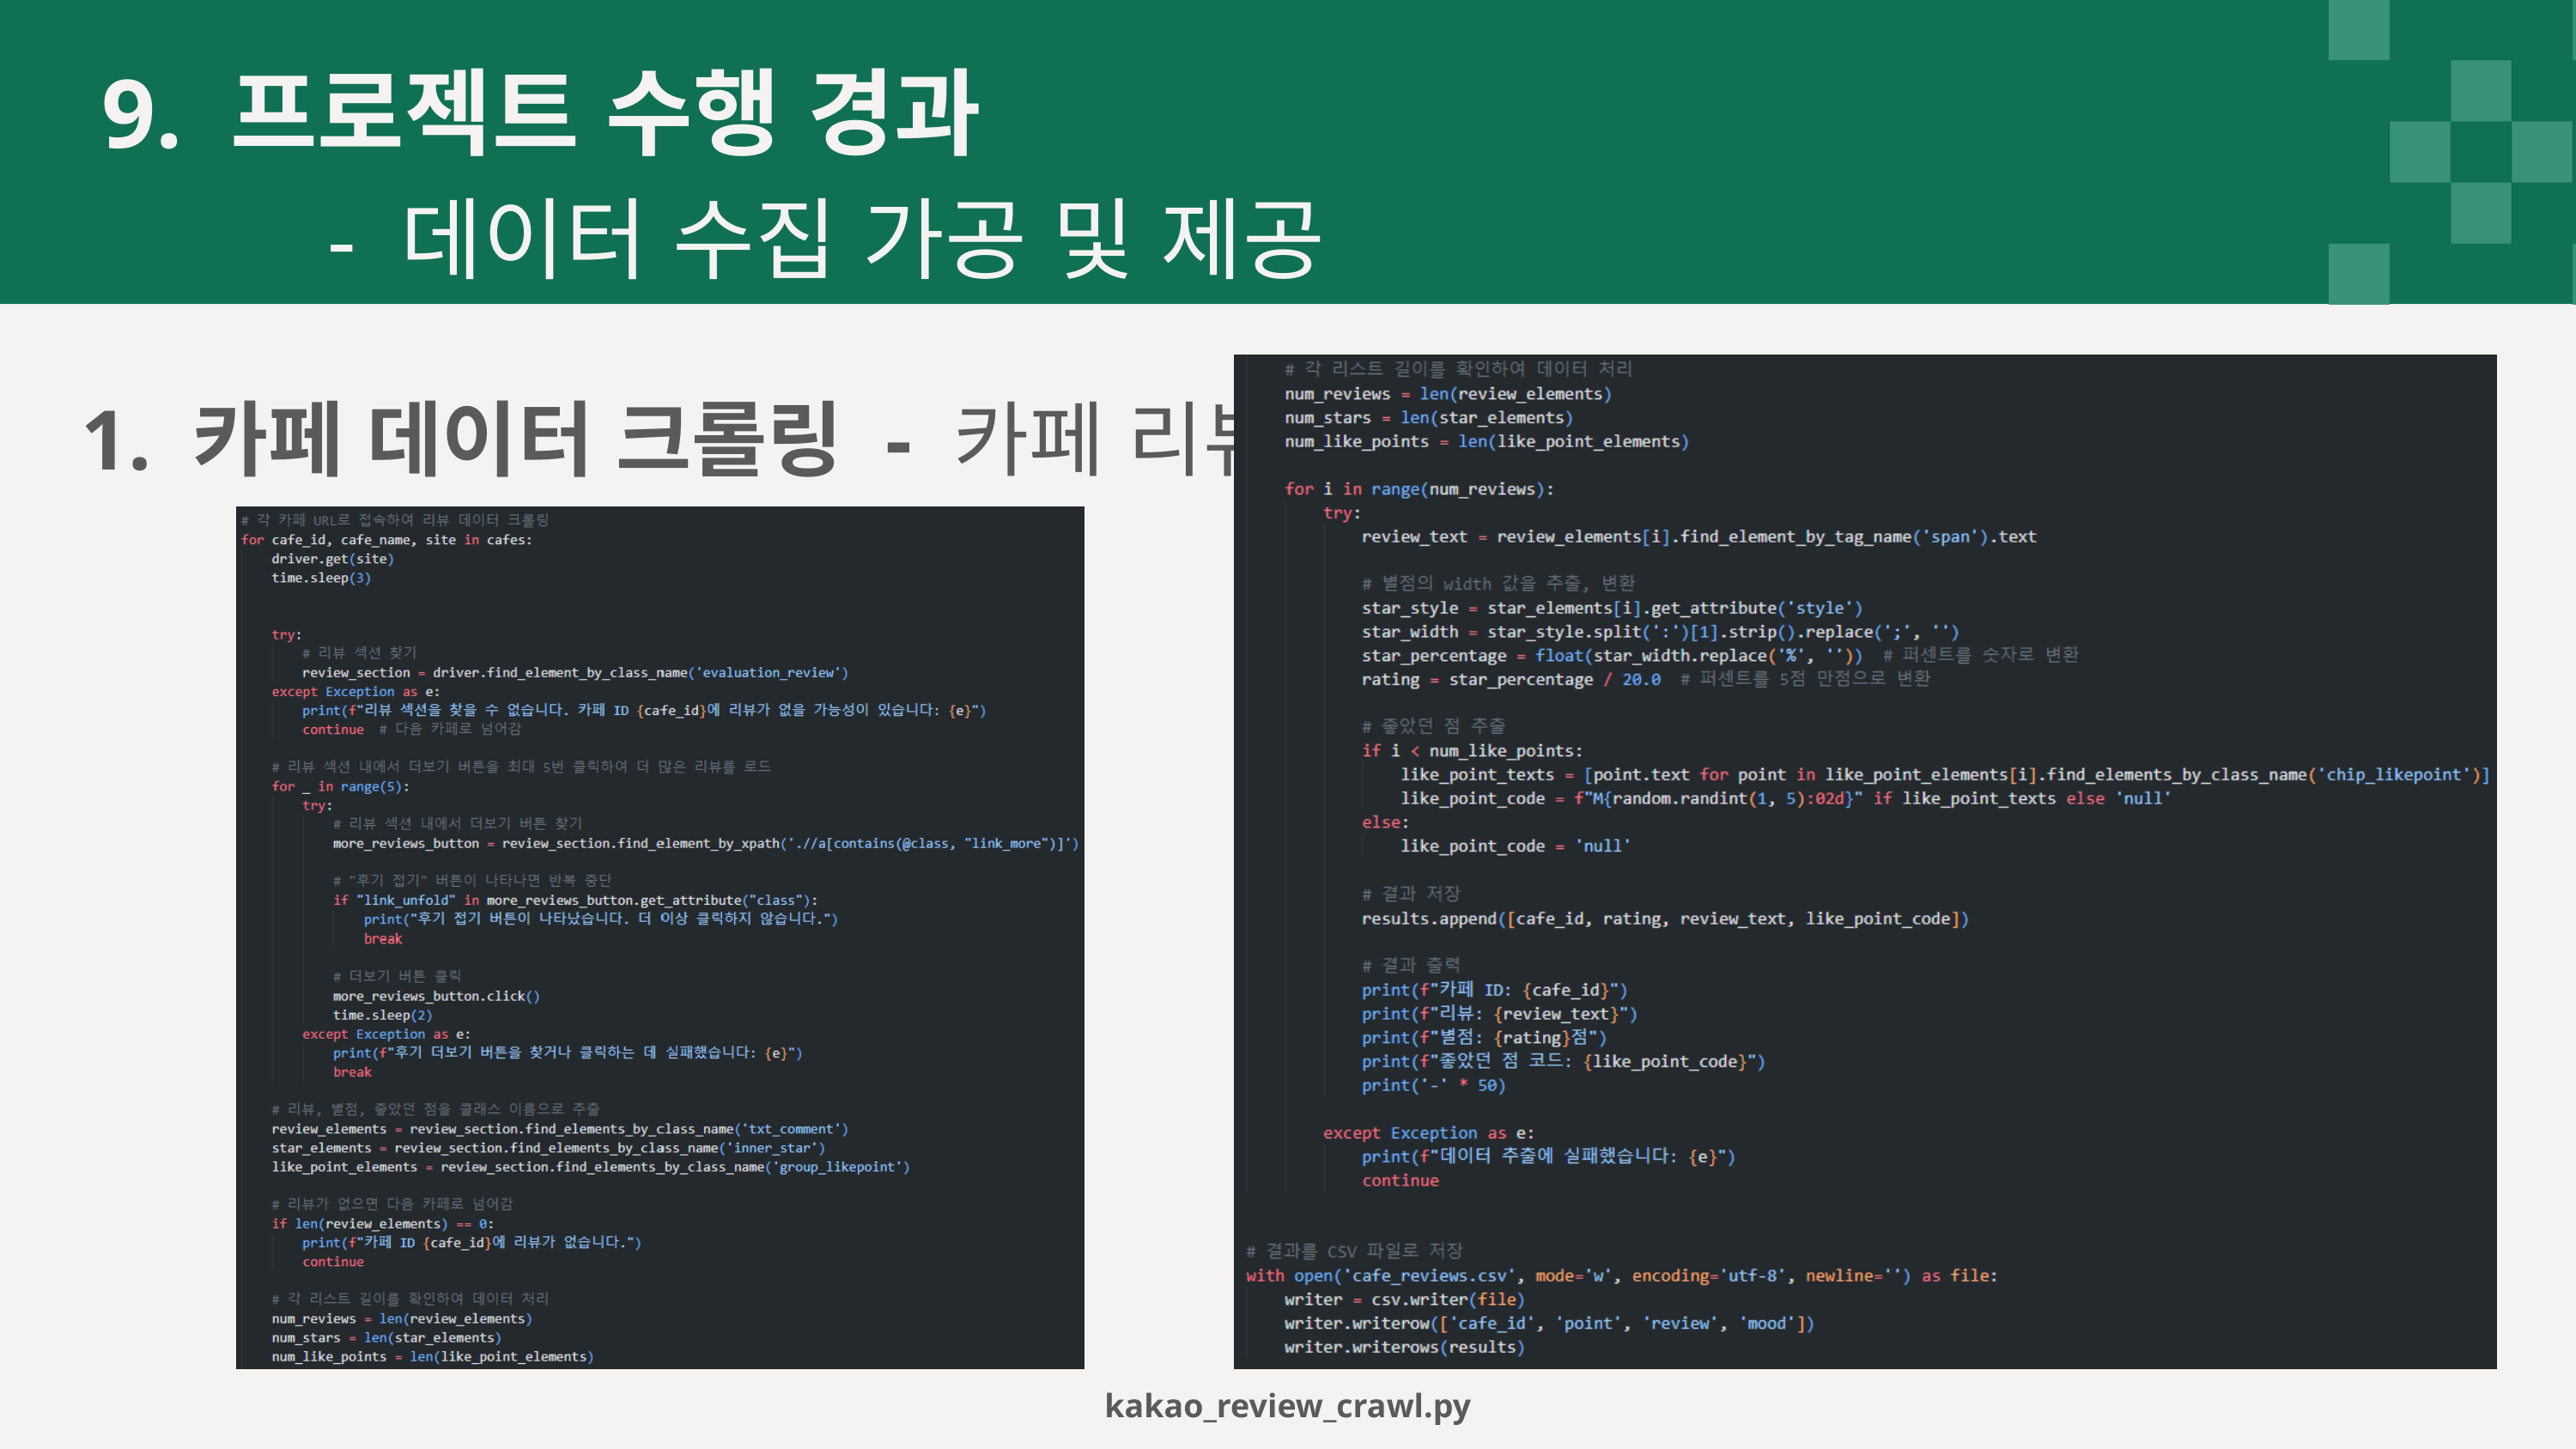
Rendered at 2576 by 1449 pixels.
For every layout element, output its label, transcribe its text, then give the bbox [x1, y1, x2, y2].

text_box kakao_review_crawl.py [1091, 1379, 1485, 1430]
picture [0, 0, 2576, 305]
picture [1234, 355, 2497, 1369]
picture [235, 506, 1085, 1369]
text_box 1. 카페 데이터 크롤링 - 카페 리뷰 [76, 366, 1230, 493]
